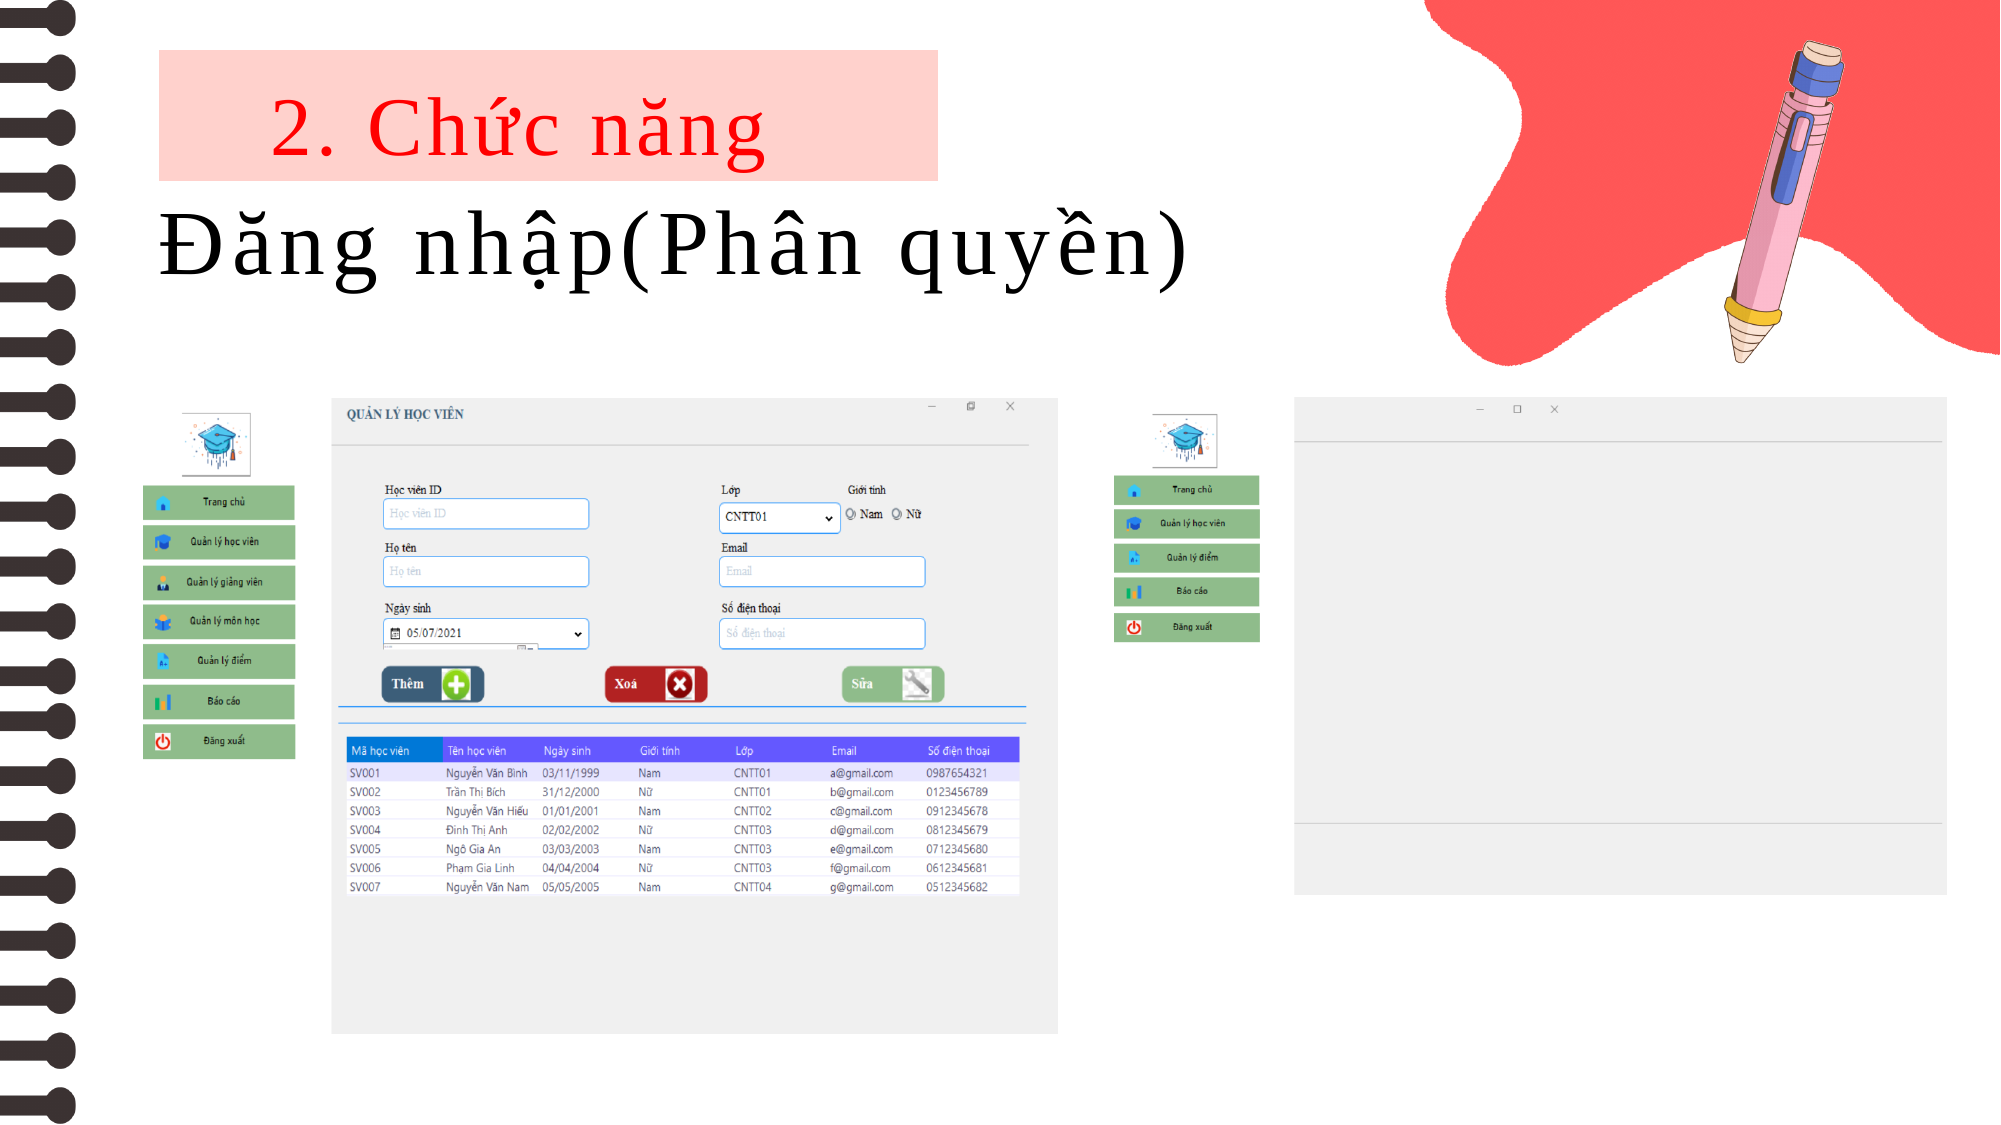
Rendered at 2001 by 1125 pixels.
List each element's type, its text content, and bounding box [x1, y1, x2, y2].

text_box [0, 0, 76, 1125]
picture [1114, 0, 2000, 895]
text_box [159, 12, 938, 206]
text_box Đăng nhập(Phân quyền) [159, 137, 1330, 473]
picture [143, 398, 1058, 1034]
